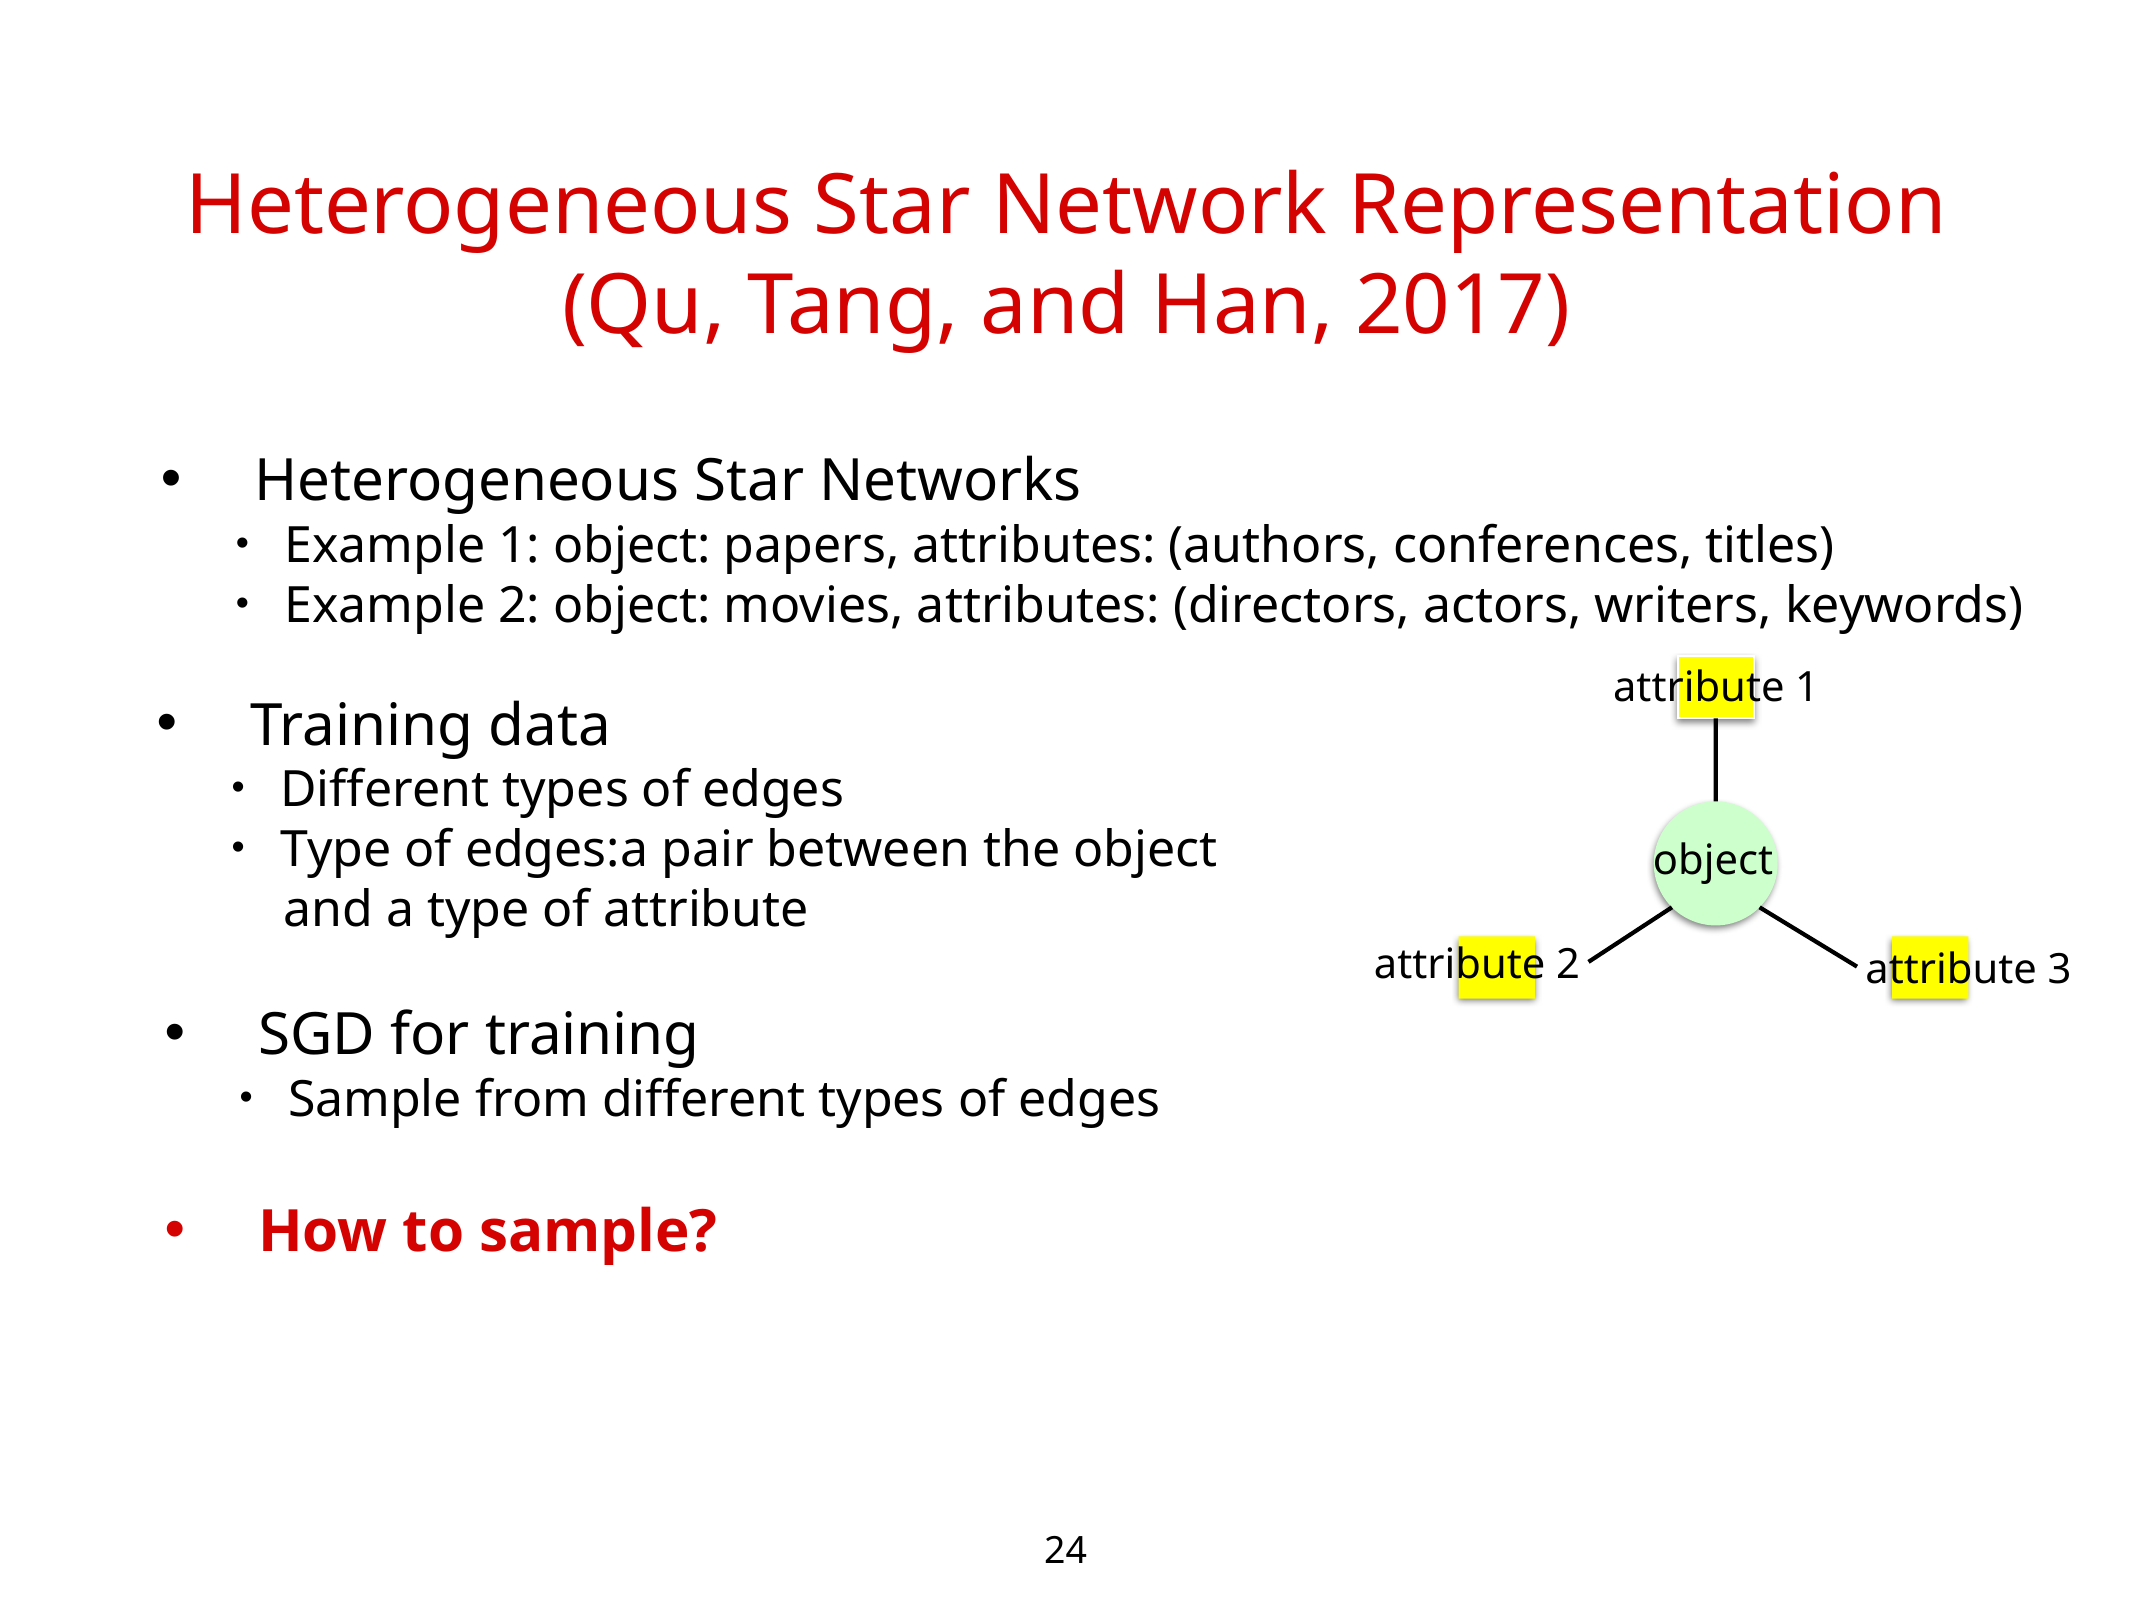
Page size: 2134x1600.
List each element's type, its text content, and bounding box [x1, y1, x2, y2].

title Heterogeneous Star Network Representation (Qu, Tang, and Han, 2017) [155, 72, 1978, 428]
text_box Training data Different types of edges Type of edges:a pair between the object and a type of attribute [148, 678, 1360, 946]
slide_number 24 [1034, 1517, 1097, 1581]
text_box SGD for training Sample from different types of edges [156, 987, 2041, 1185]
text_box How to sample? [156, 1185, 2041, 1272]
text_box Heterogeneous Star Networks Example 1: object: papers, attributes: (authors, conferences, titles) Example 2: object: movies, attributes: (directors, actors, writers, keywords) [152, 434, 2037, 678]
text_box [1365, 650, 2081, 1001]
